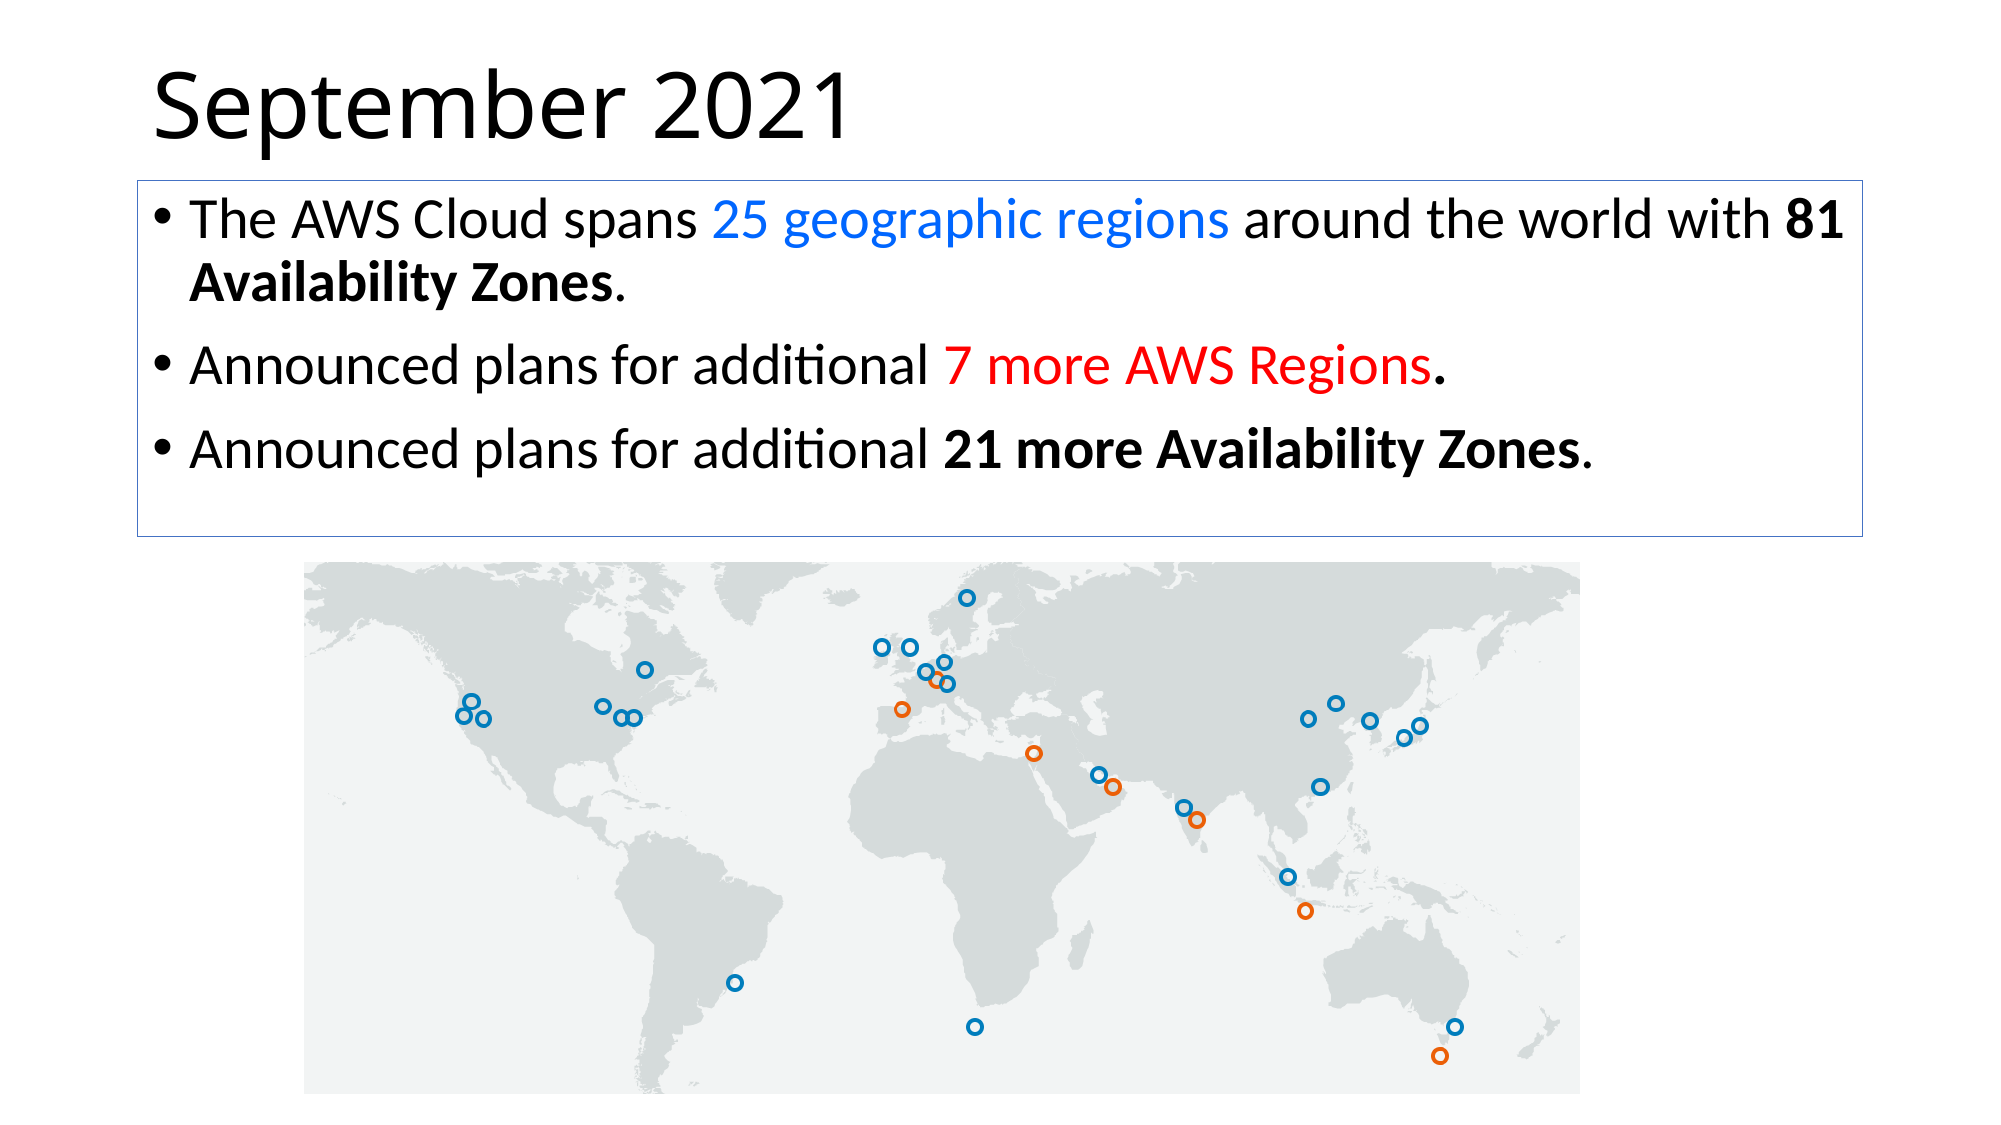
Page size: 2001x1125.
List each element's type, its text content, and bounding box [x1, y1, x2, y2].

title September 2021 [137, 0, 1863, 180]
picture [304, 562, 1580, 1094]
list The AWS Cloud spans 25 geographic regions around the world with 81 Availability Zones. Announced plans for additional 7 more AWS Regions. Announced plans for additional 21 more Availability Zones. [137, 180, 1863, 537]
